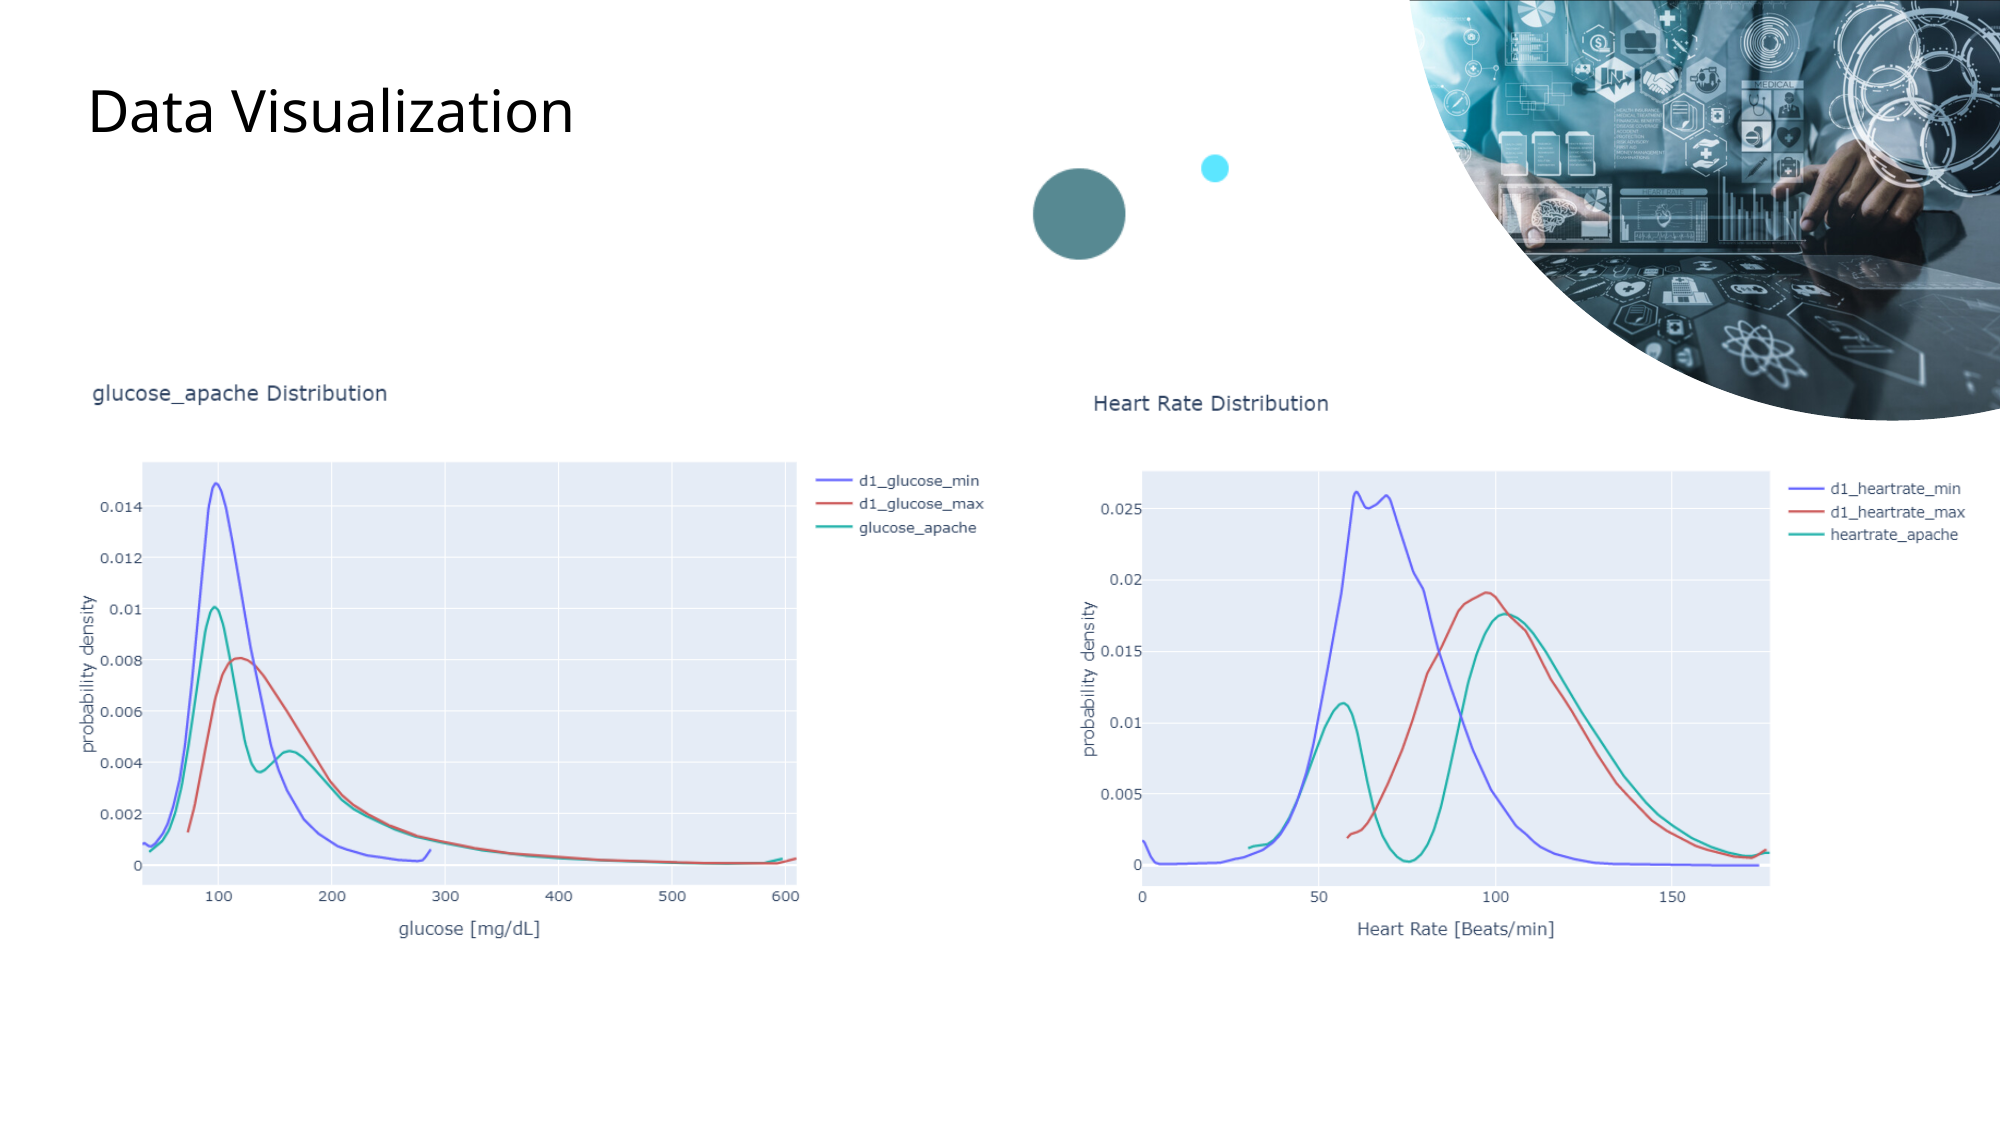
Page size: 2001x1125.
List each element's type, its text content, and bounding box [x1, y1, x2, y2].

picture [1059, 0, 2000, 963]
picture [985, 127, 1262, 282]
text_box Data Visualization [72, 71, 943, 157]
picture [65, 367, 1026, 973]
